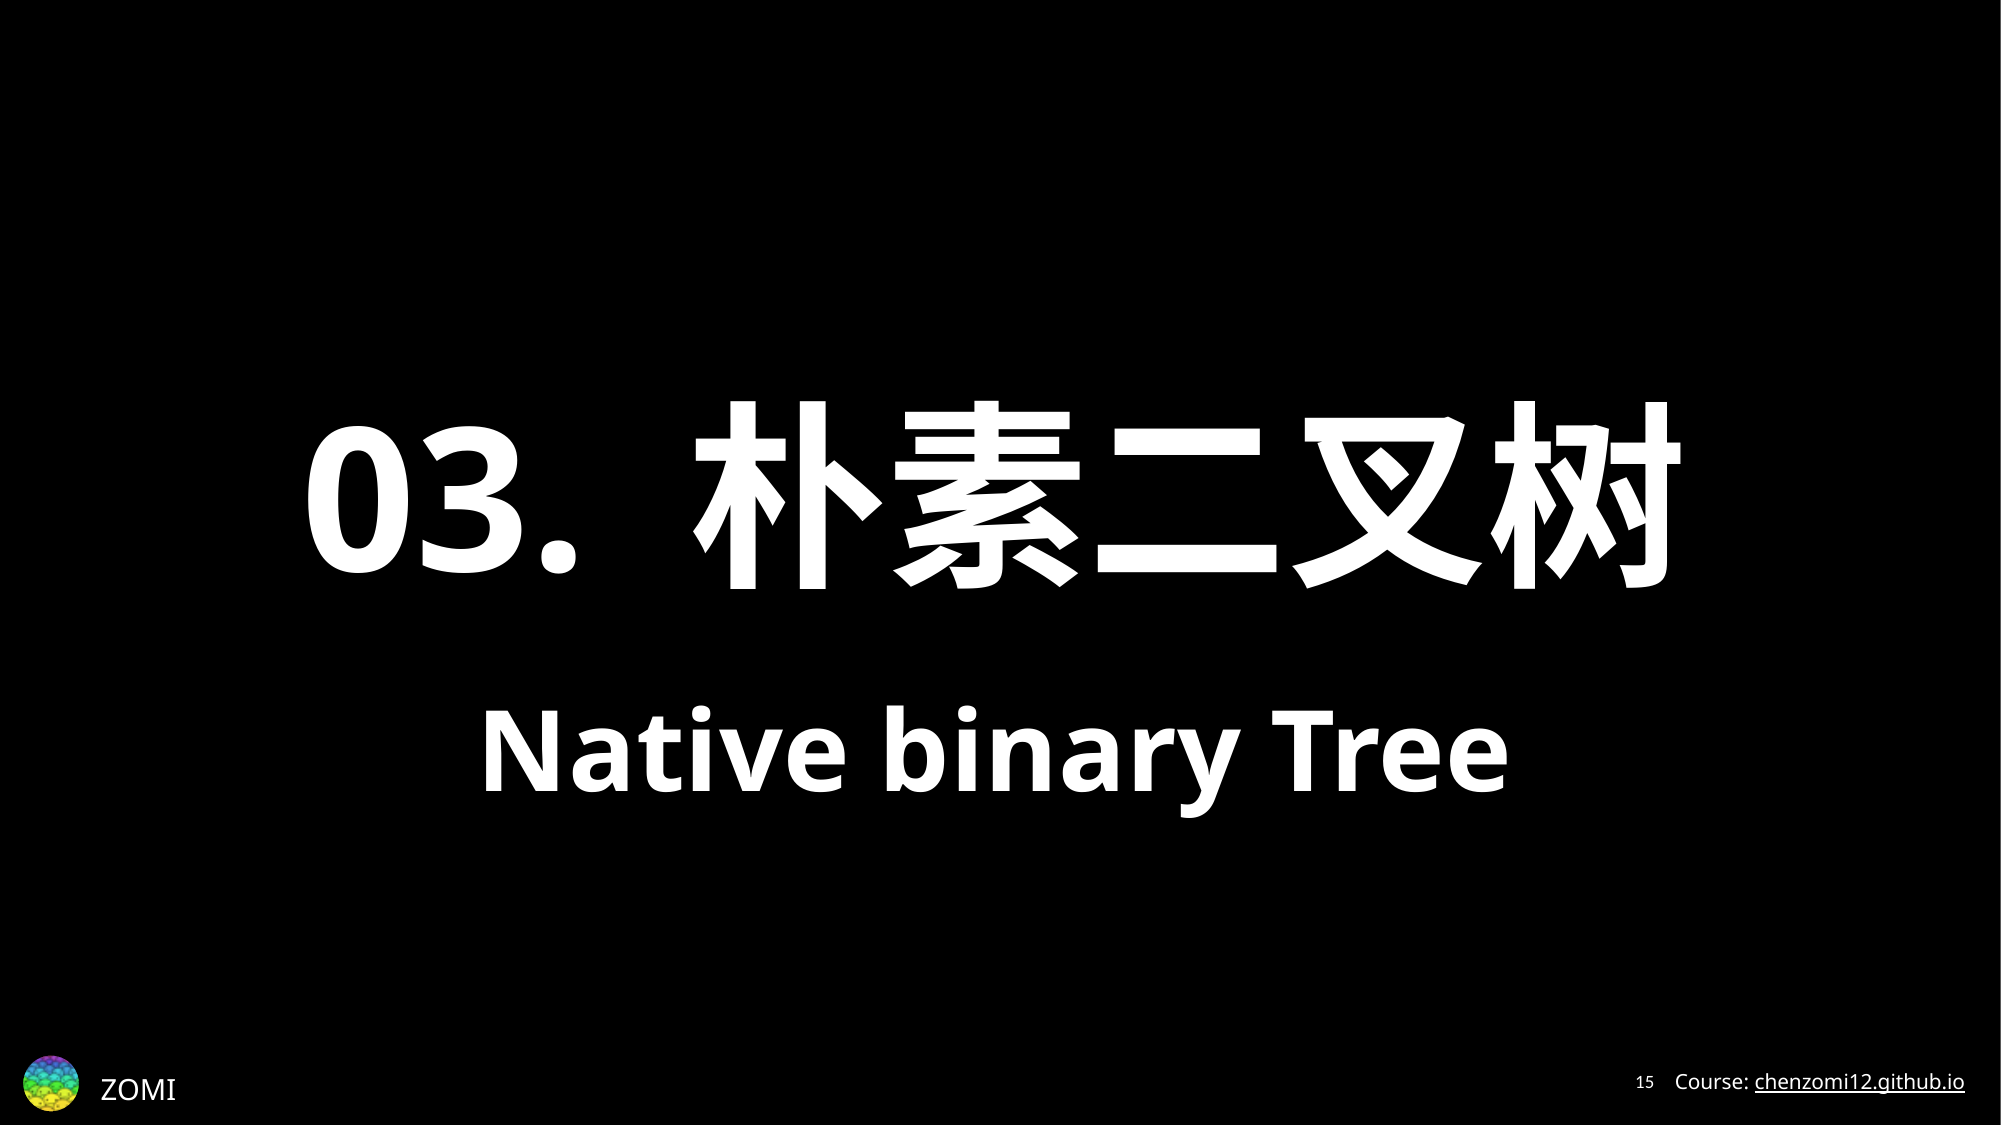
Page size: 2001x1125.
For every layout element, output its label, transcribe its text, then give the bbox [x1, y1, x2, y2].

list 03. 朴素二叉树 Native binary Tree [79, 80, 1910, 986]
picture [24, 1056, 78, 1111]
